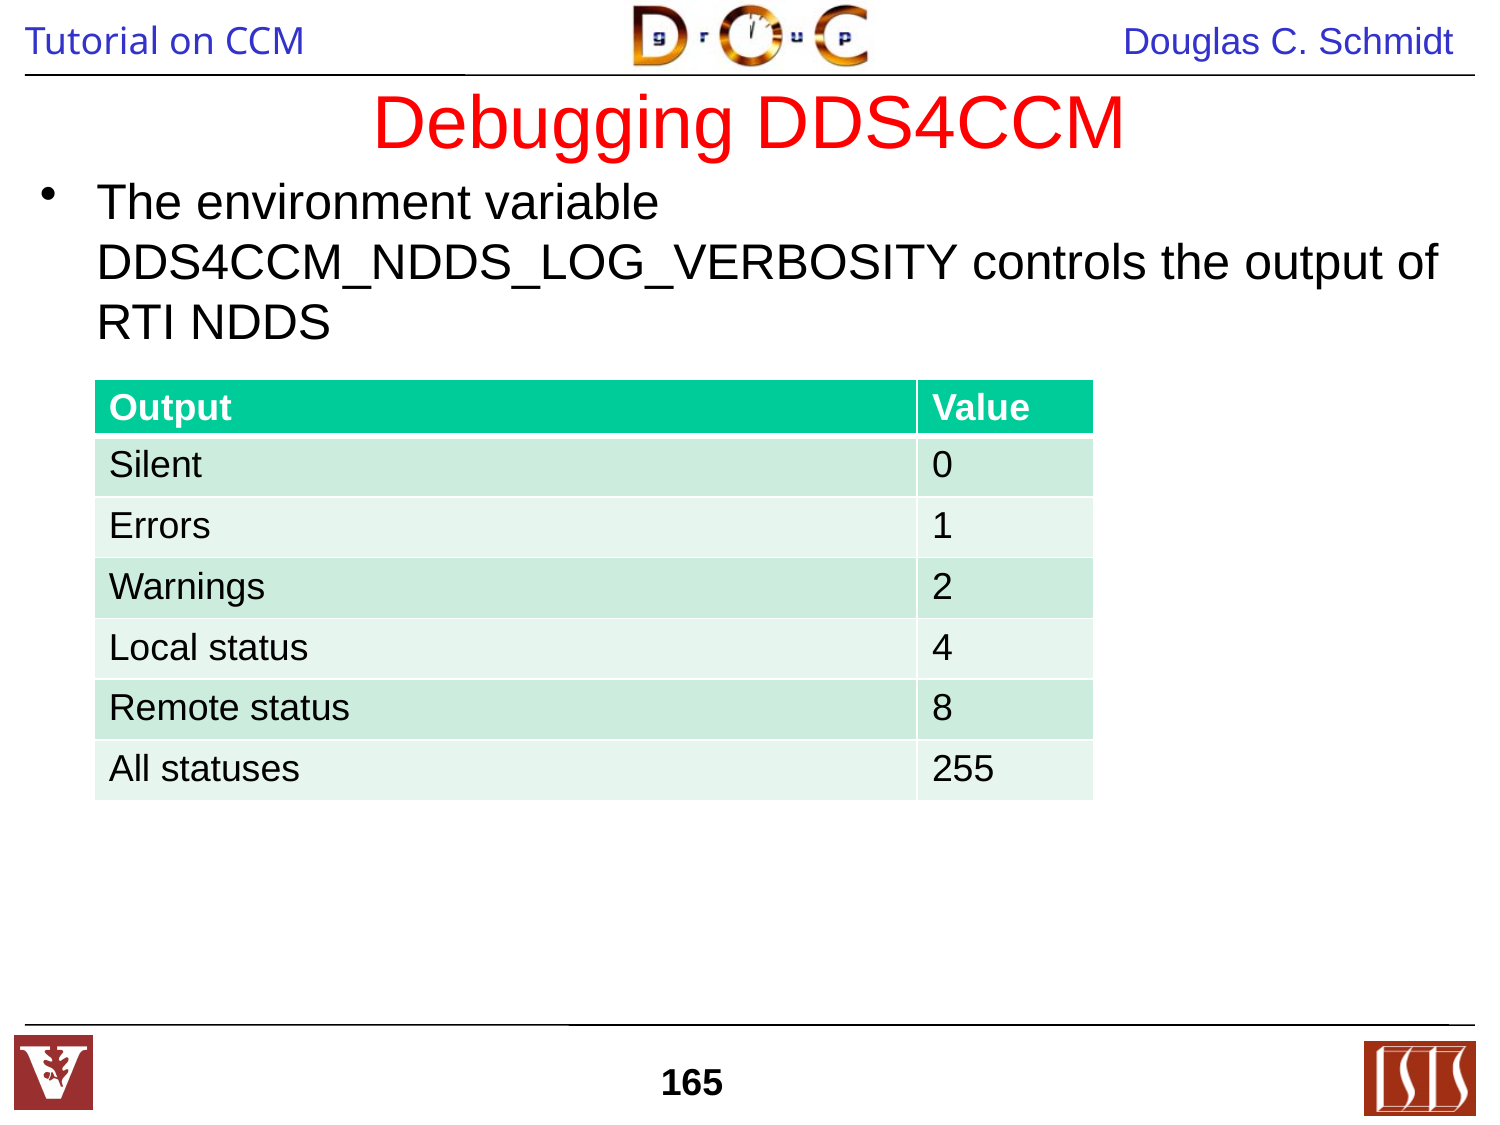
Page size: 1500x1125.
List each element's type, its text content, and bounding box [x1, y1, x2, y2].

table_cell Local status [95, 619, 916, 678]
table_cell 255 [918, 741, 1093, 800]
table_header Value [918, 380, 1093, 433]
table_cell Silent [95, 439, 916, 496]
list The environment variable DDS4CCM_NDDS_LOG_VERBOSITY controls the output of RTI NDDS [24, 162, 1476, 1013]
table_cell Warnings [95, 558, 916, 618]
picture [14, 1035, 93, 1110]
picture [1364, 1041, 1476, 1116]
table_cell 2 [918, 558, 1093, 618]
table_cell 4 [918, 619, 1093, 678]
picture [624, 0, 875, 71]
table_cell All statuses [95, 741, 916, 800]
title Debugging DDS4CCM [24, 87, 1476, 151]
table_cell Errors [95, 498, 916, 557]
table_header Output [95, 380, 916, 433]
table_cell 8 [918, 680, 1093, 739]
table_cell Remote status [95, 680, 916, 739]
table_cell 1 [918, 498, 1093, 557]
table_cell 0 [918, 439, 1093, 496]
